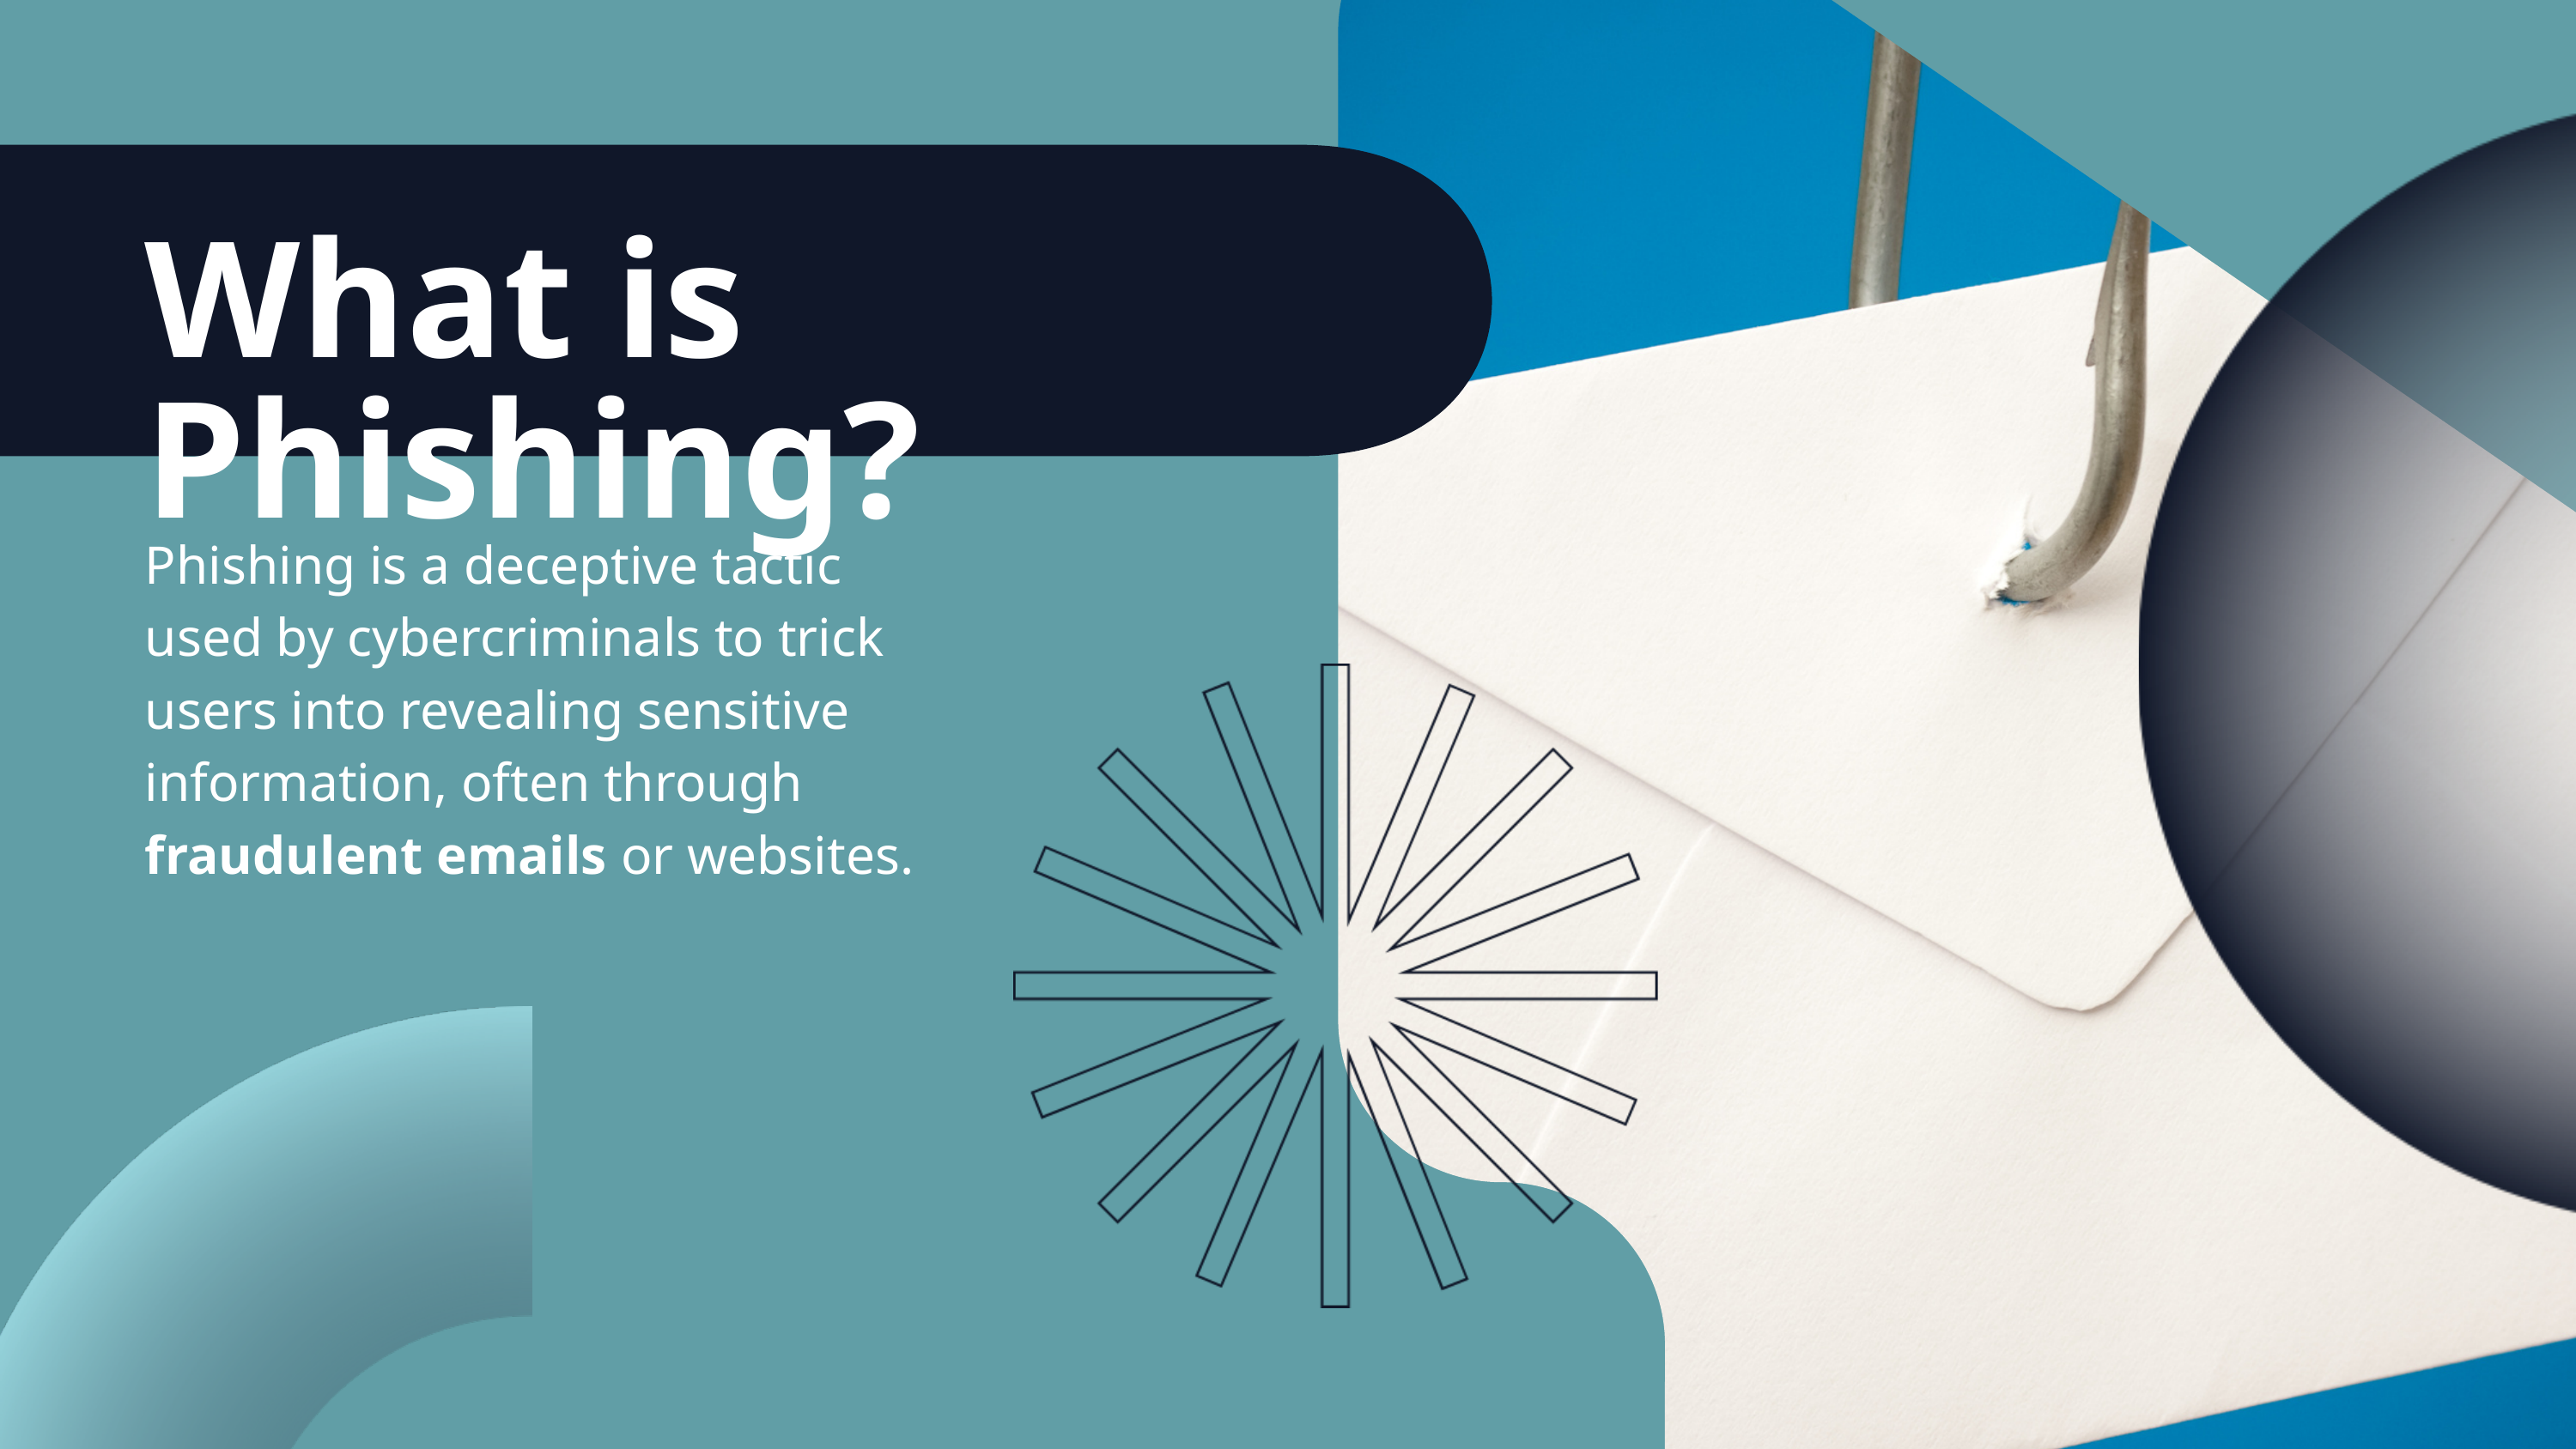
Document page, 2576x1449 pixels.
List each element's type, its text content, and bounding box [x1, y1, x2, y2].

text_box Phishing is a deceptive tactic used by cybercriminals to trick users into revealing sensitive information, often through fraudulent emails or websites. [766, 521, 920, 885]
text_box What is Phishing? [144, 228, 443, 521]
text_box What is Phishing? [766, 228, 1334, 551]
text_box [0, 1006, 532, 1449]
text_box [1013, 664, 1334, 1308]
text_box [1338, 0, 2576, 1449]
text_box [447, 0, 760, 1190]
text_box Phishing is a deceptive tactic used by cybercriminals to trick users into revealing sensitive information, often through fraudulent emails or websites. [144, 521, 443, 885]
